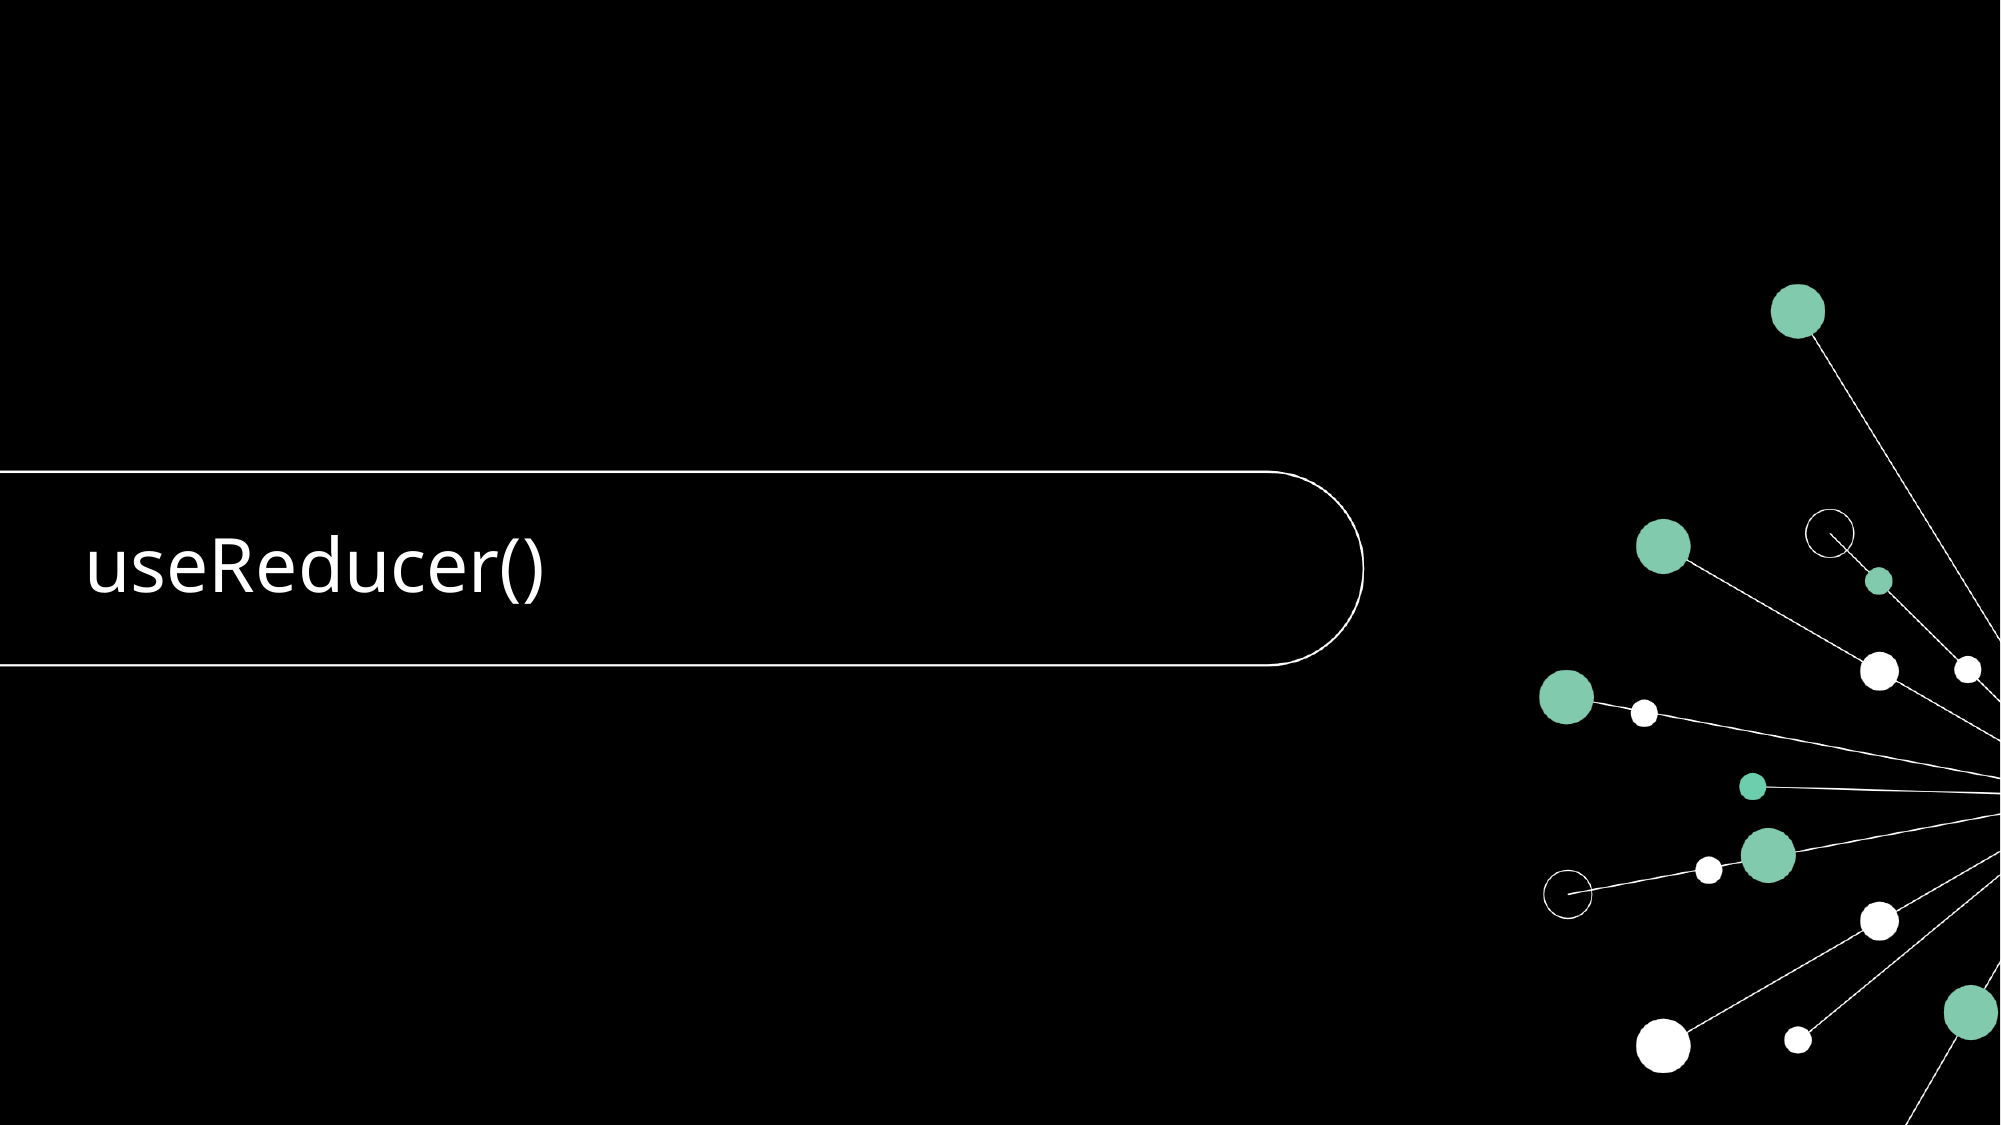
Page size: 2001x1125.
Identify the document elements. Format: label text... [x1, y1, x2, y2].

title useReducer() [84, 472, 1278, 665]
picture [0, 0, 2001, 1125]
